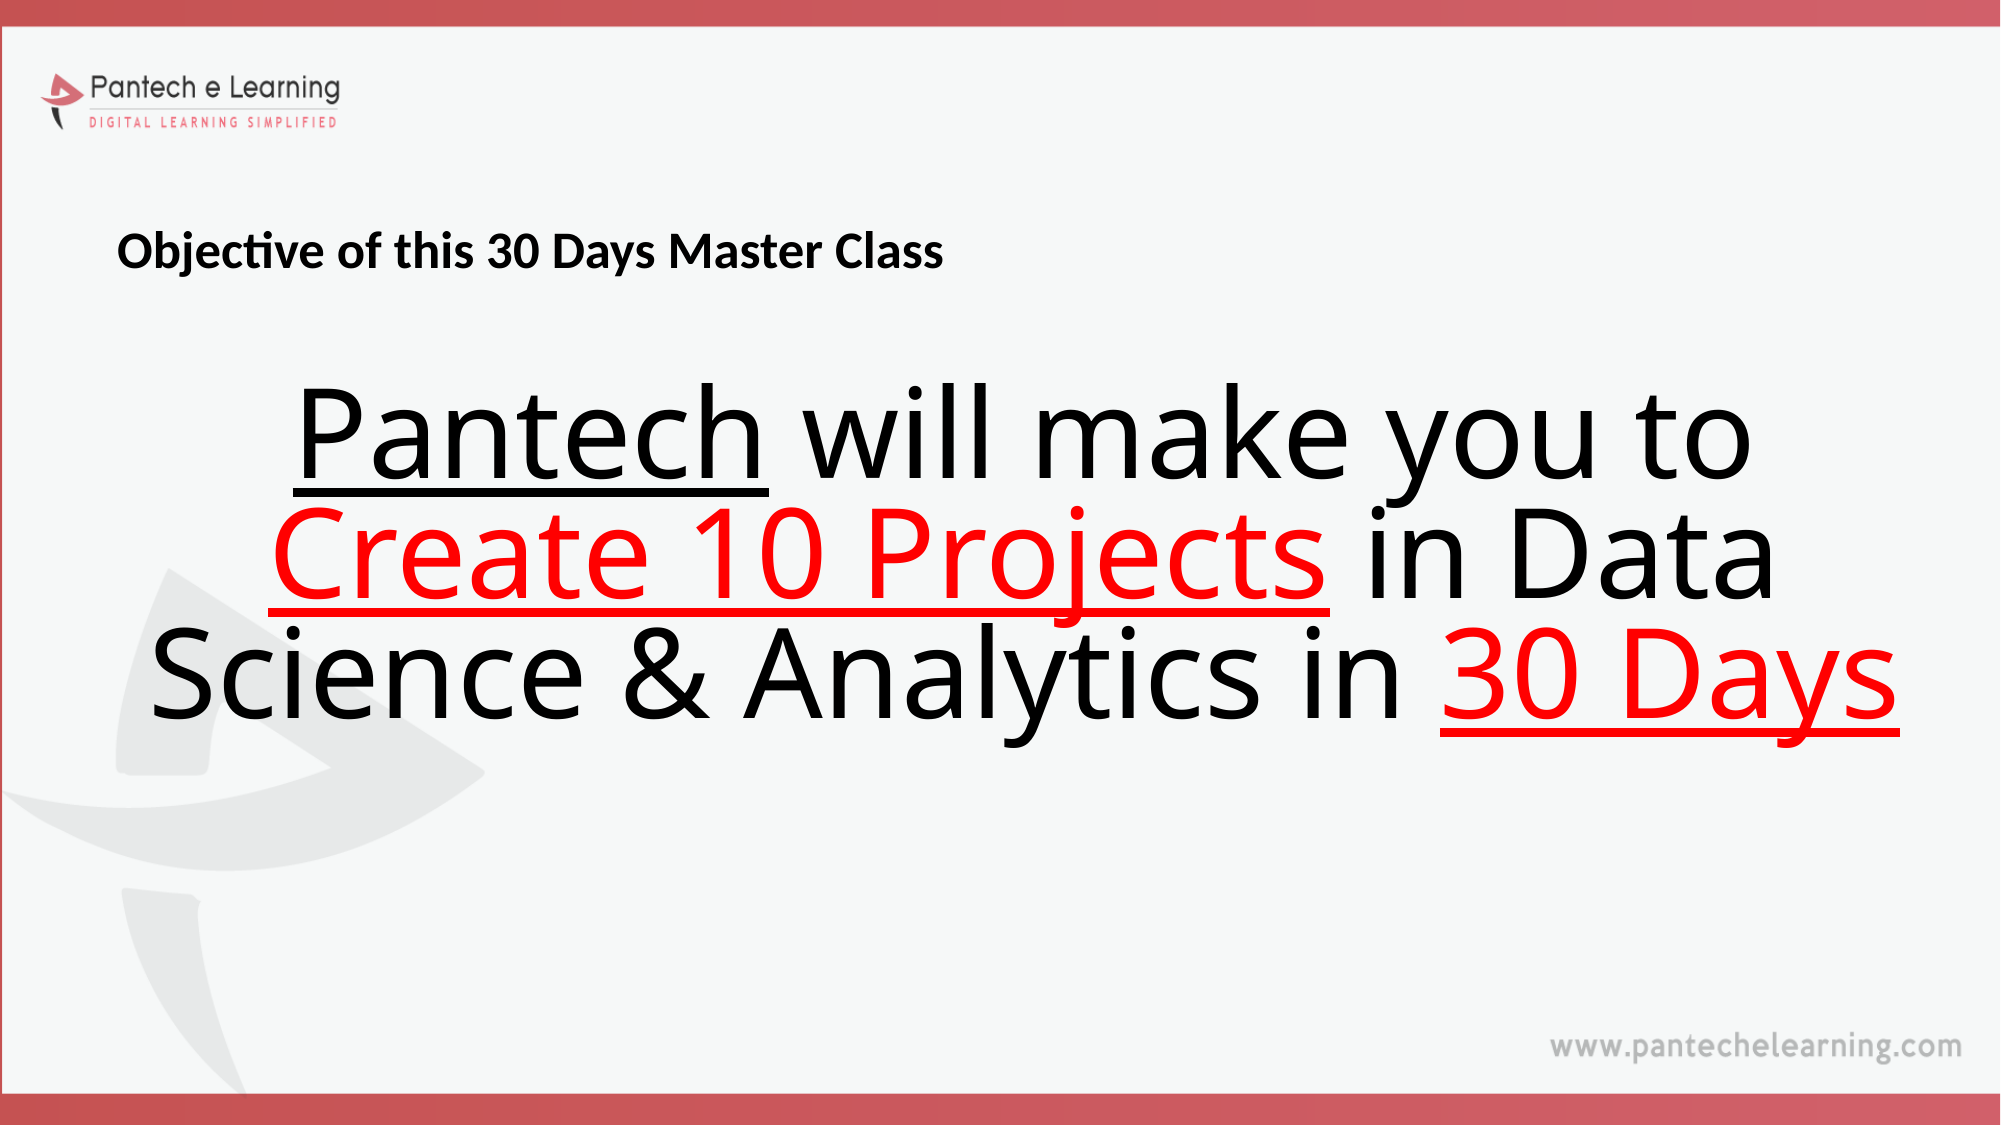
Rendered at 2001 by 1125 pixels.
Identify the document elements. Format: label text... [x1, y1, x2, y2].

text_box Objective of this 30 Days Master Class [103, 208, 959, 286]
picture [0, 0, 2001, 1125]
title Pantech will make you to Create 10 Projects in Data Science & Analytics in 30 Days [98, 285, 1951, 840]
